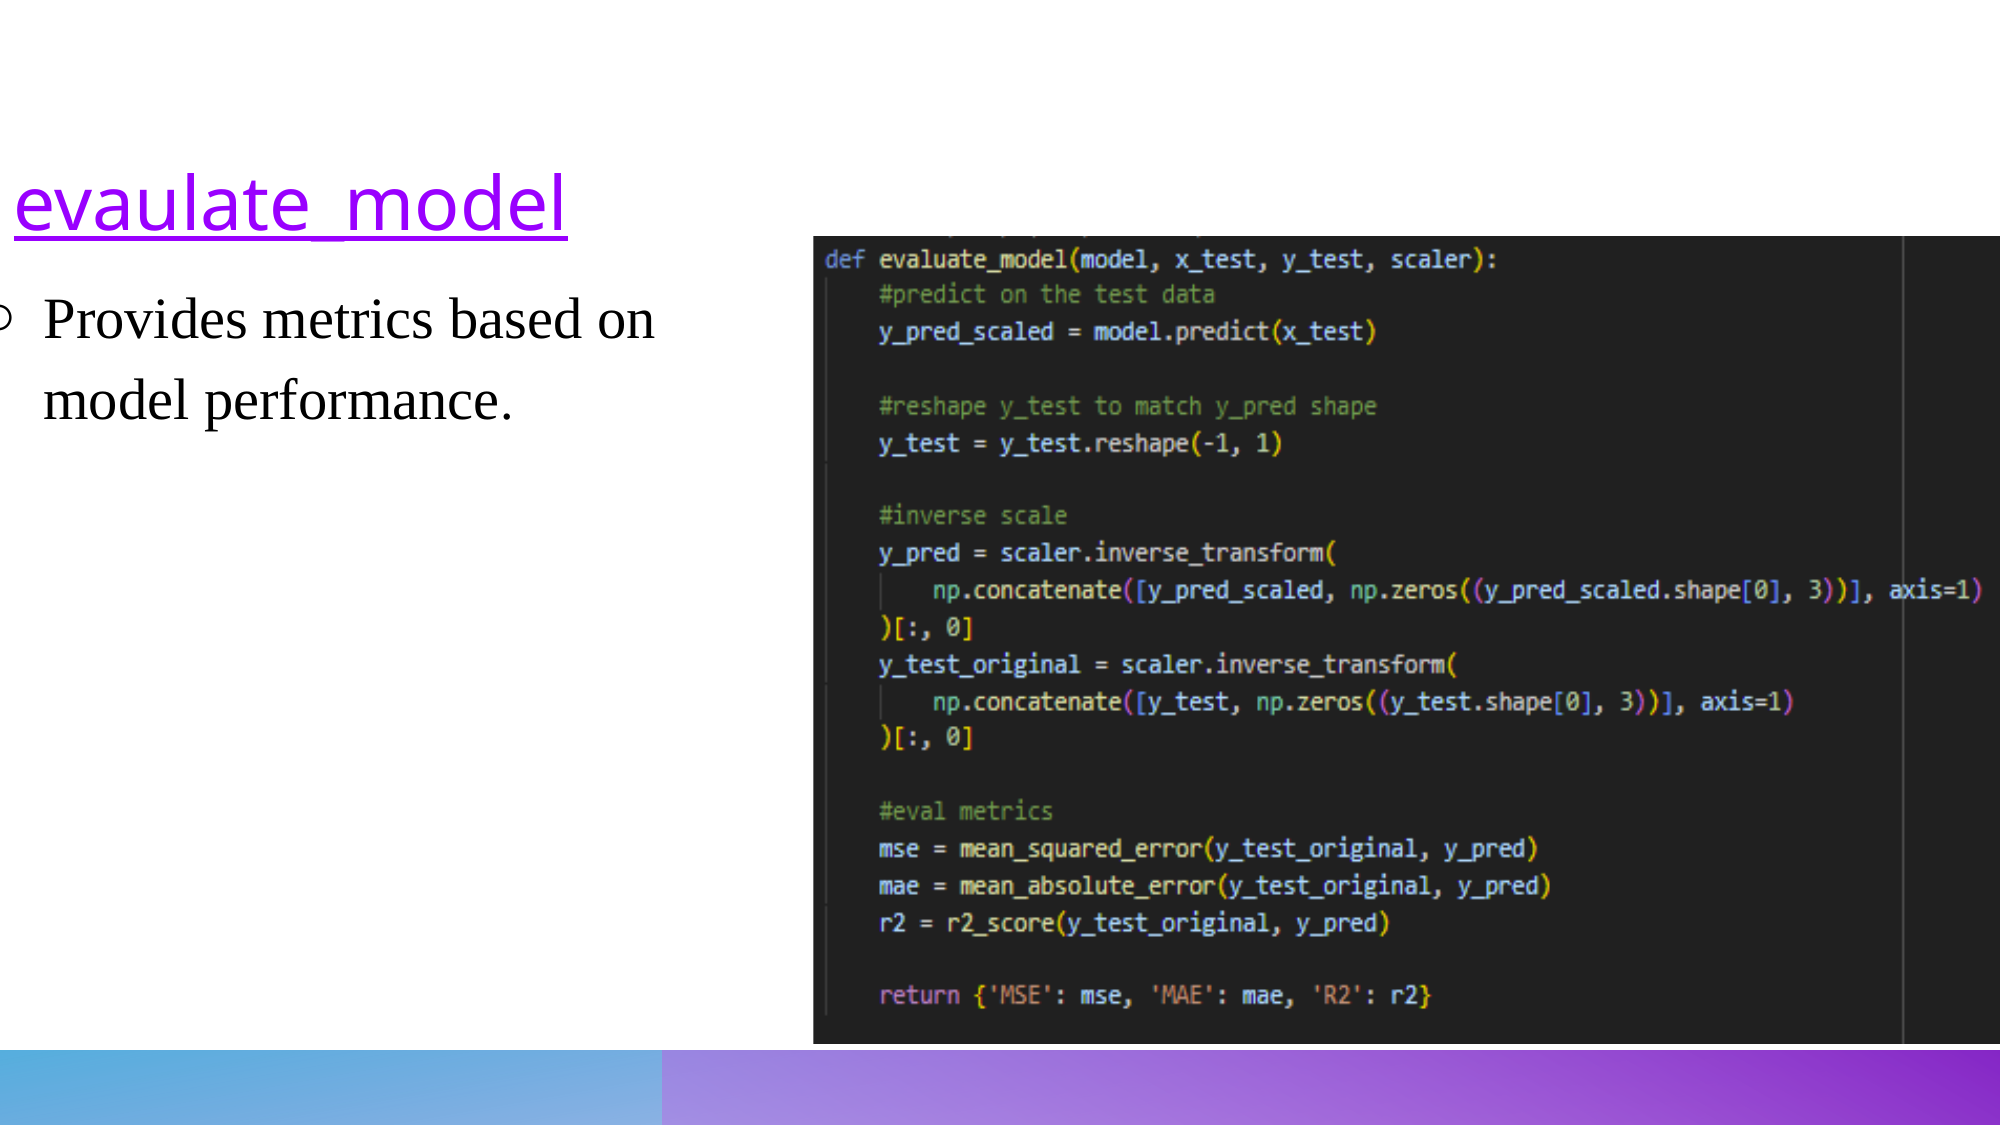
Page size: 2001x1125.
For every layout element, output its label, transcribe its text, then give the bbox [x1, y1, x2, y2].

list evaulate_model Provides metrics based on model performance. [0, 141, 689, 791]
picture [813, 236, 2000, 1044]
